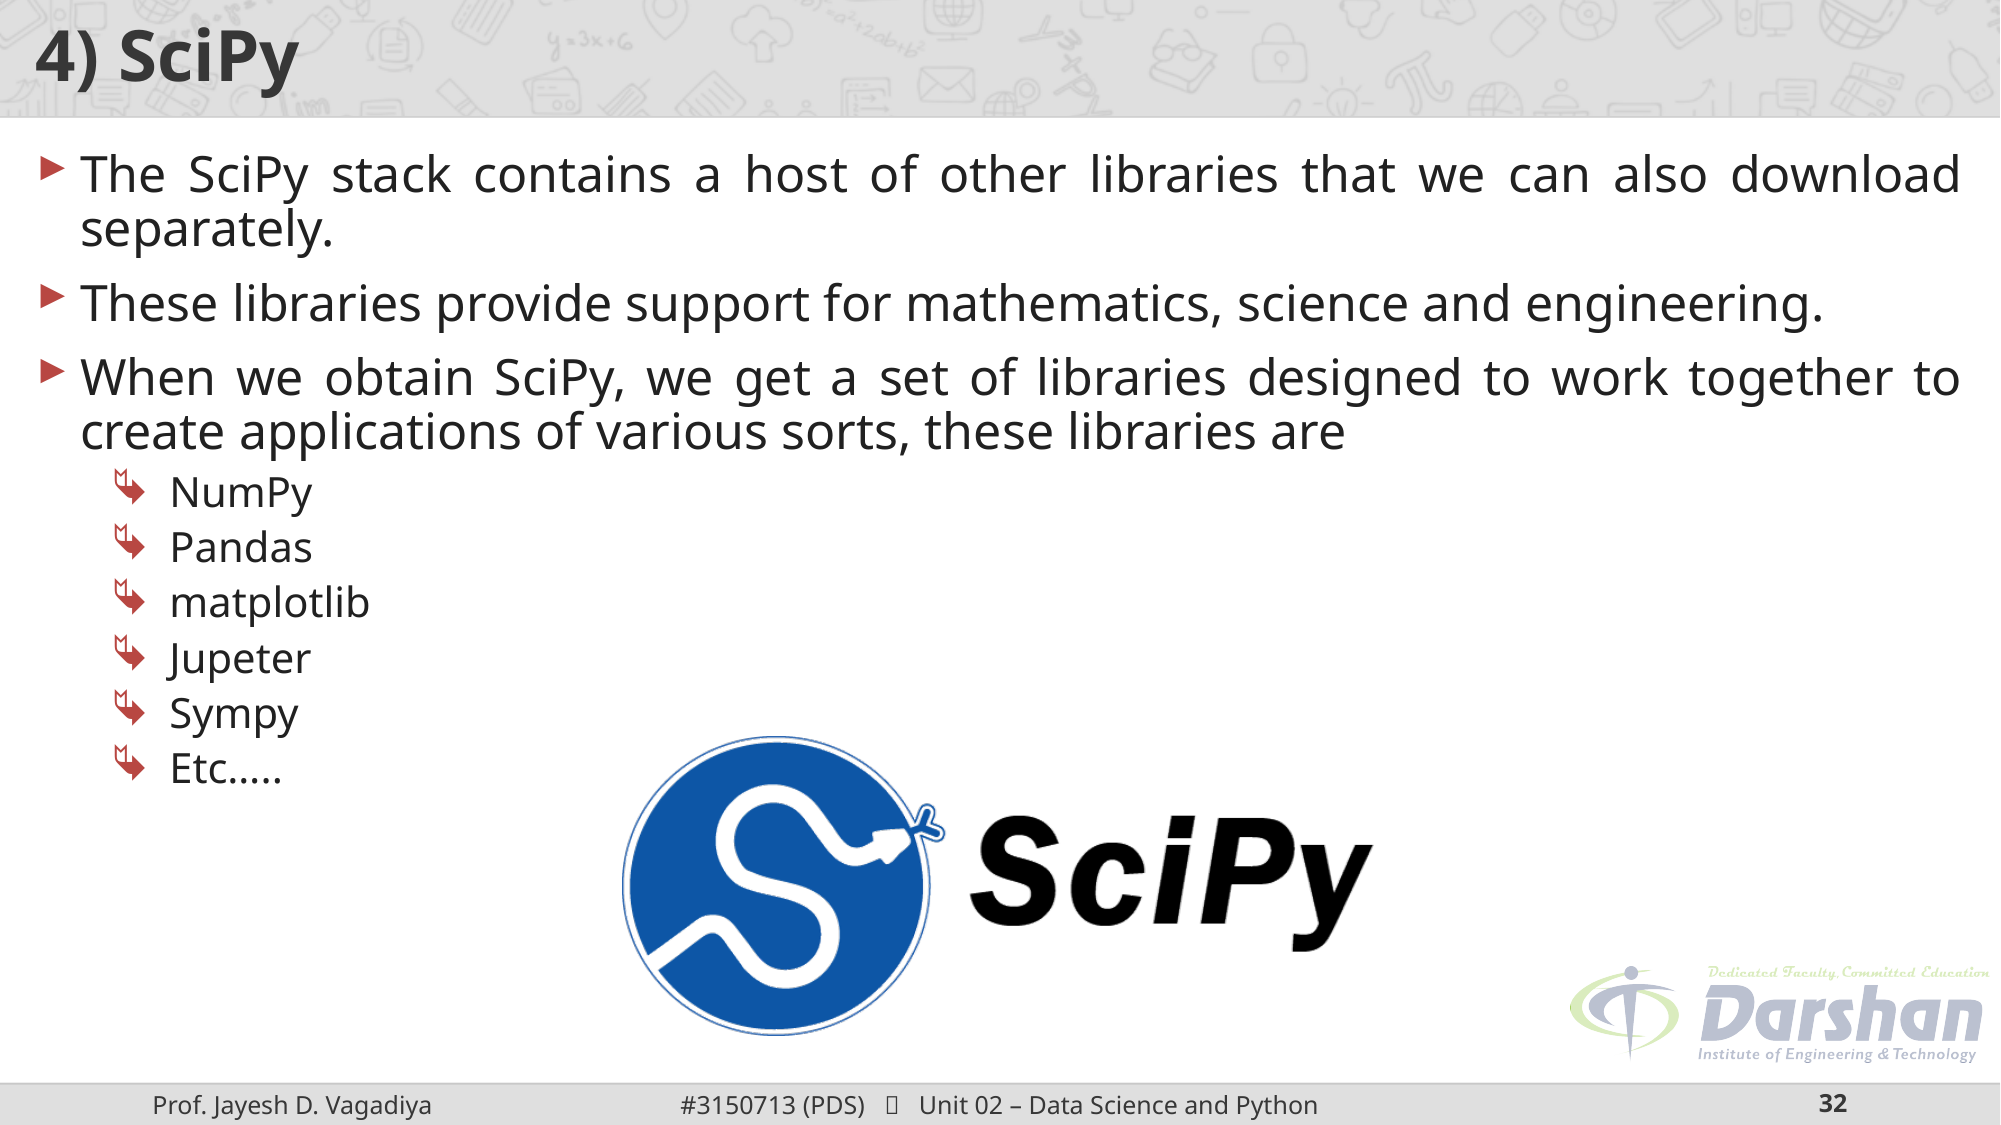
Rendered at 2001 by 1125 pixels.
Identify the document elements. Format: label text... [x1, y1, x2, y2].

picture [622, 736, 1378, 1036]
title 4) SciPy [0, 0, 2000, 117]
list The SciPy stack contains a host of other libraries that we can also download separately. These libraries provide support for mathematics, science and engineering. When we obtain SciPy, we get a set of libraries designed to work together to create applications of various sorts, these libraries are NumPy Pandas matplotlib Jupeter Sympy Etc….. [21, 141, 1979, 1059]
